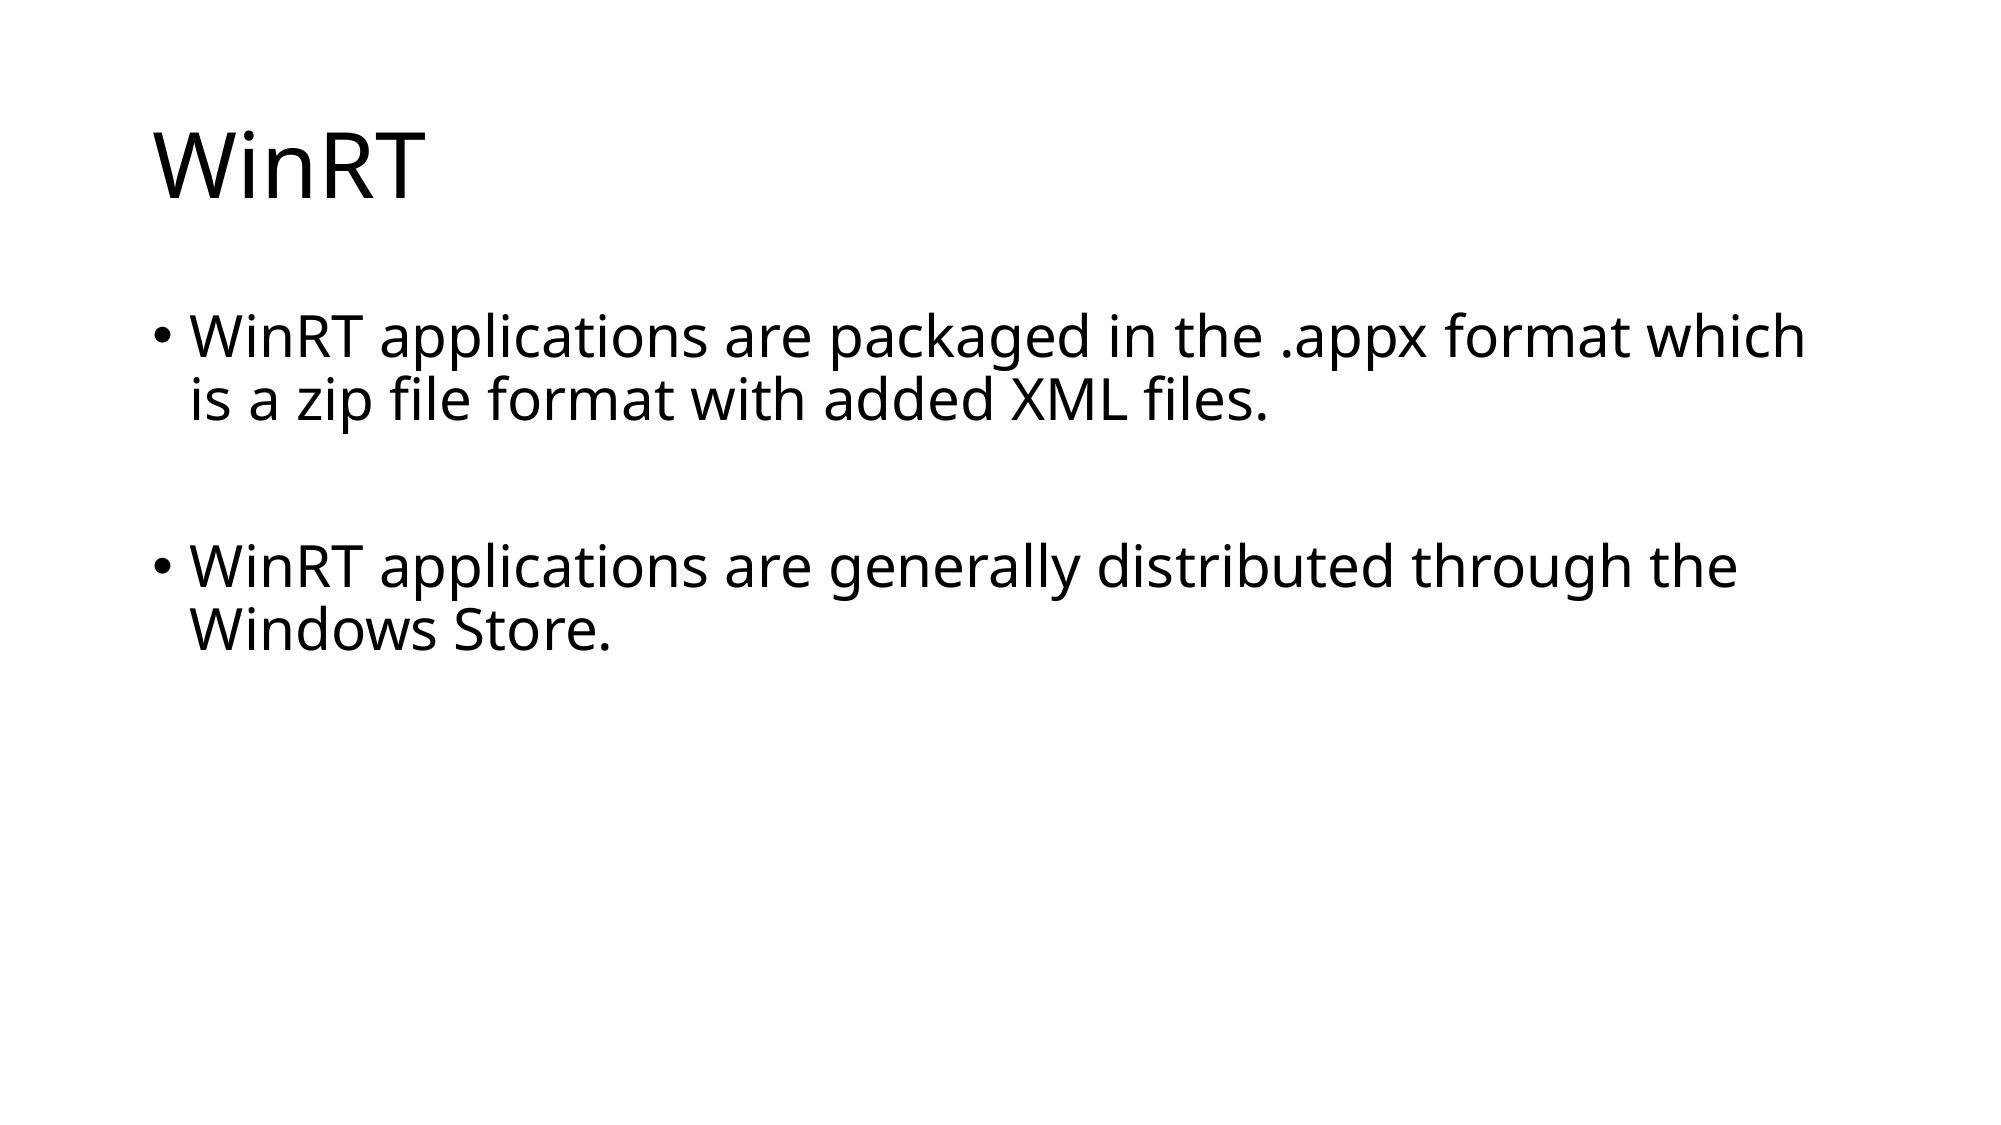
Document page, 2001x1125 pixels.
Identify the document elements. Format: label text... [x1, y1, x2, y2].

title WinRT [137, 59, 1863, 278]
list WinRT applications are packaged in the .appx format which is a zip file format with added XML files. WinRT applications are generally distributed through the Windows Store. [137, 299, 1863, 1014]
